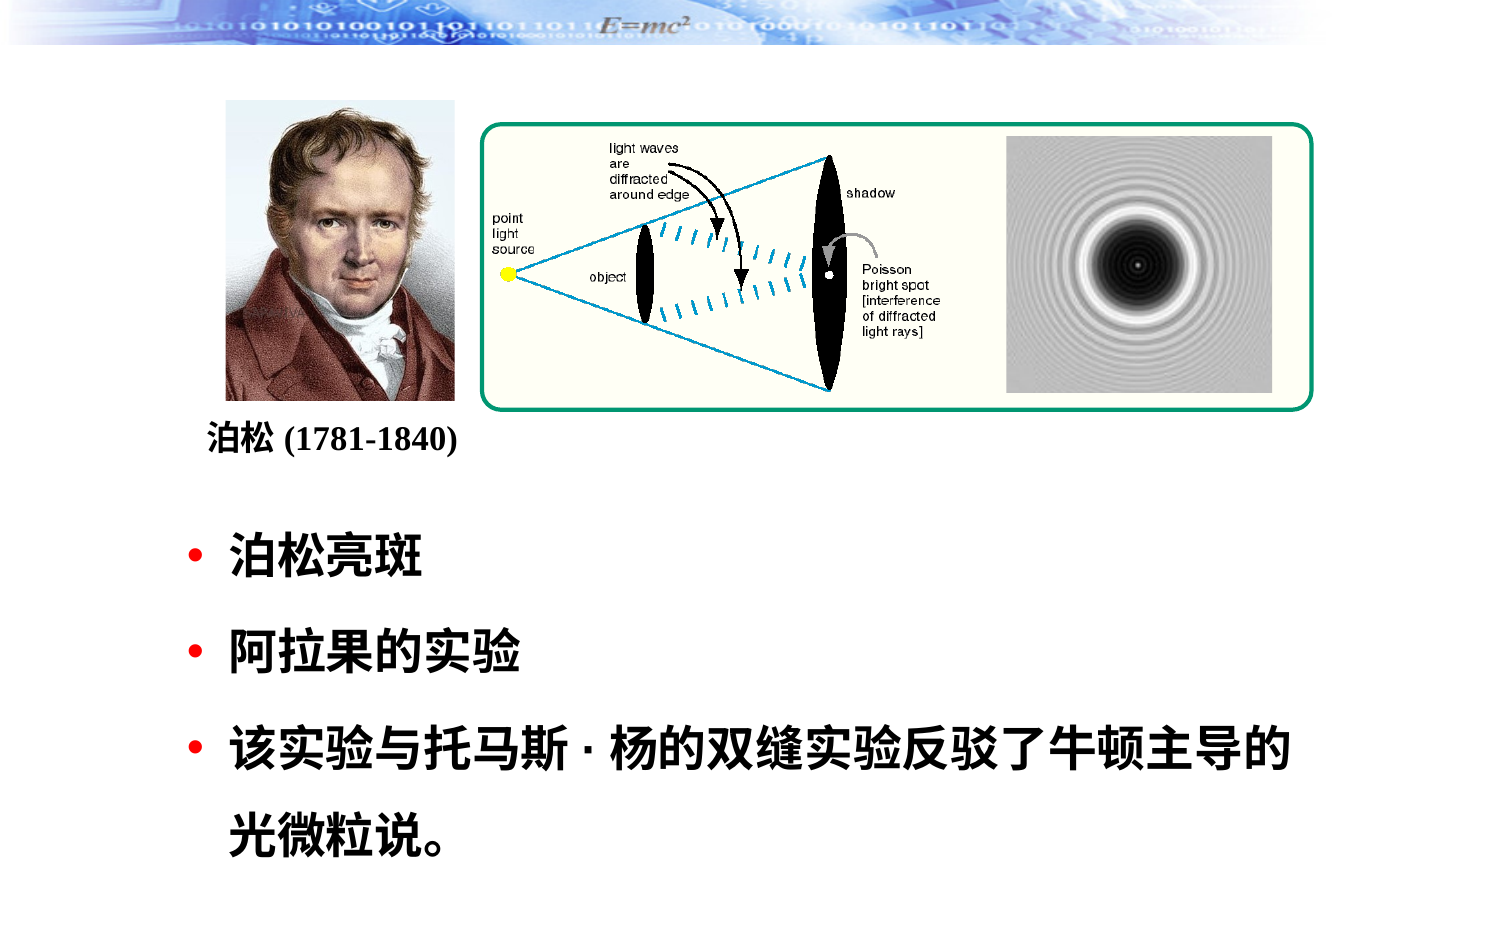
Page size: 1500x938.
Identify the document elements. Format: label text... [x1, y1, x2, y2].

text_box 泊松亮斑 阿拉果的实验 该实验与托马斯·杨的双缝实验反驳了牛顿主导的光微粒说。 [172, 488, 1328, 871]
picture [0, 0, 1500, 45]
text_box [193, 100, 471, 462]
picture [1006, 135, 1273, 393]
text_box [481, 123, 1312, 410]
